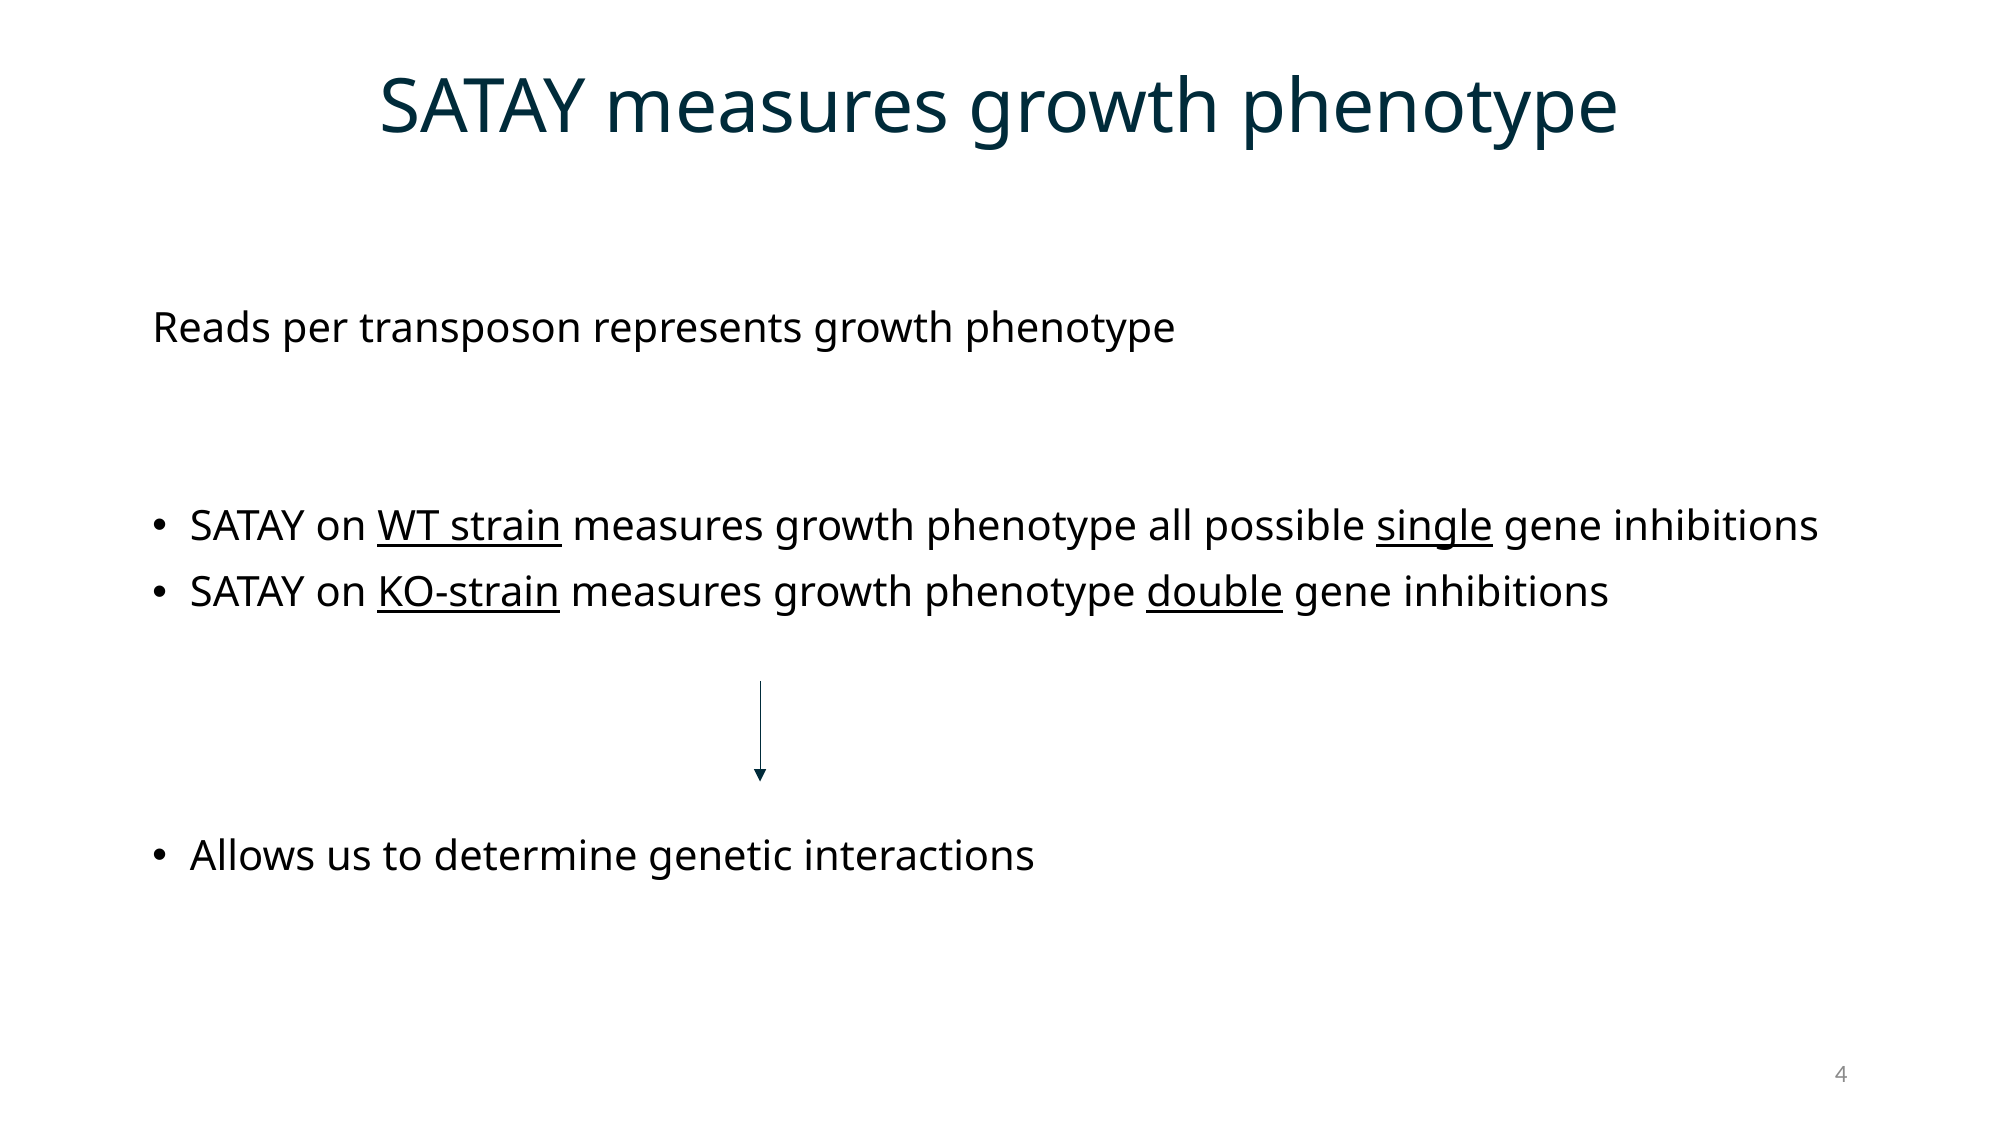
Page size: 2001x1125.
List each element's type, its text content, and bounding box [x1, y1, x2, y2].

title SATAY measures growth phenotype [0, 0, 2000, 218]
slide_number 4 [1412, 1042, 1863, 1103]
list Reads per transposon represents growth phenotype SATAY on WT strain measures growth phenotype all possible single gene inhibitions SATAY on KO-strain measures growth phenotype double gene inhibitions Allows us to determine genetic interactions [137, 299, 1863, 1014]
